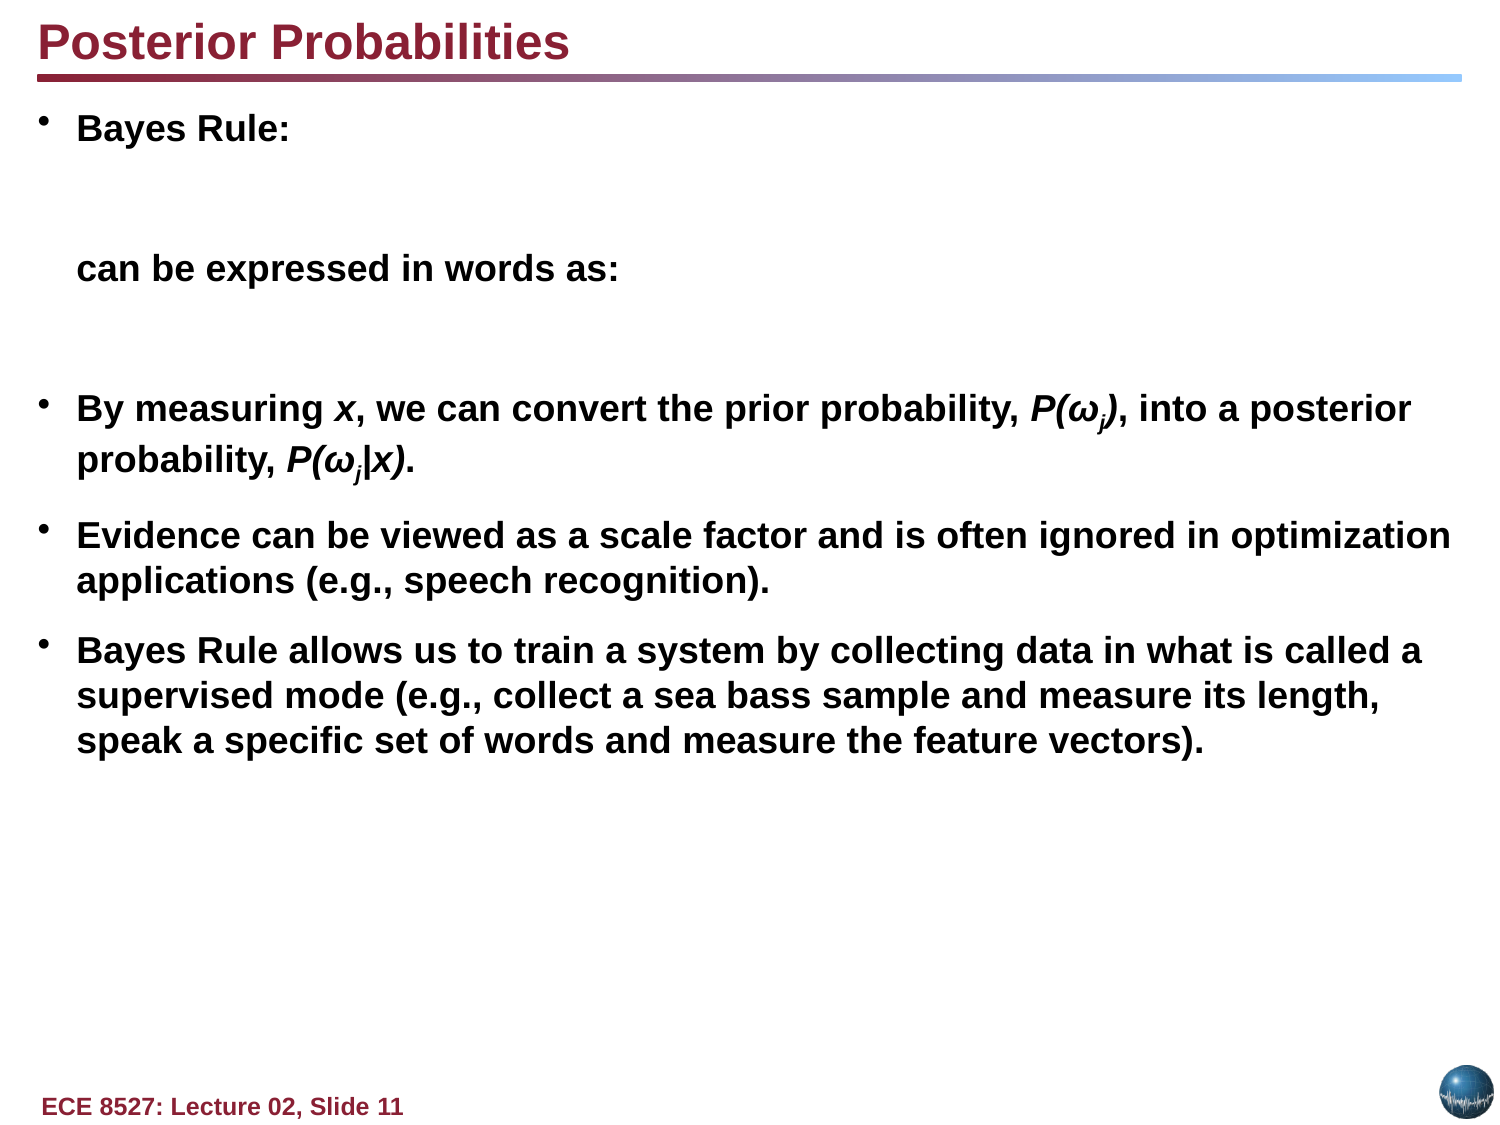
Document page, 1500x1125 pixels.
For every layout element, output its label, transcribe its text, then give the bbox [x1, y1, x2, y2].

text_box Posterior Probabilities [37, 9, 1463, 70]
picture [1439, 1065, 1494, 1119]
